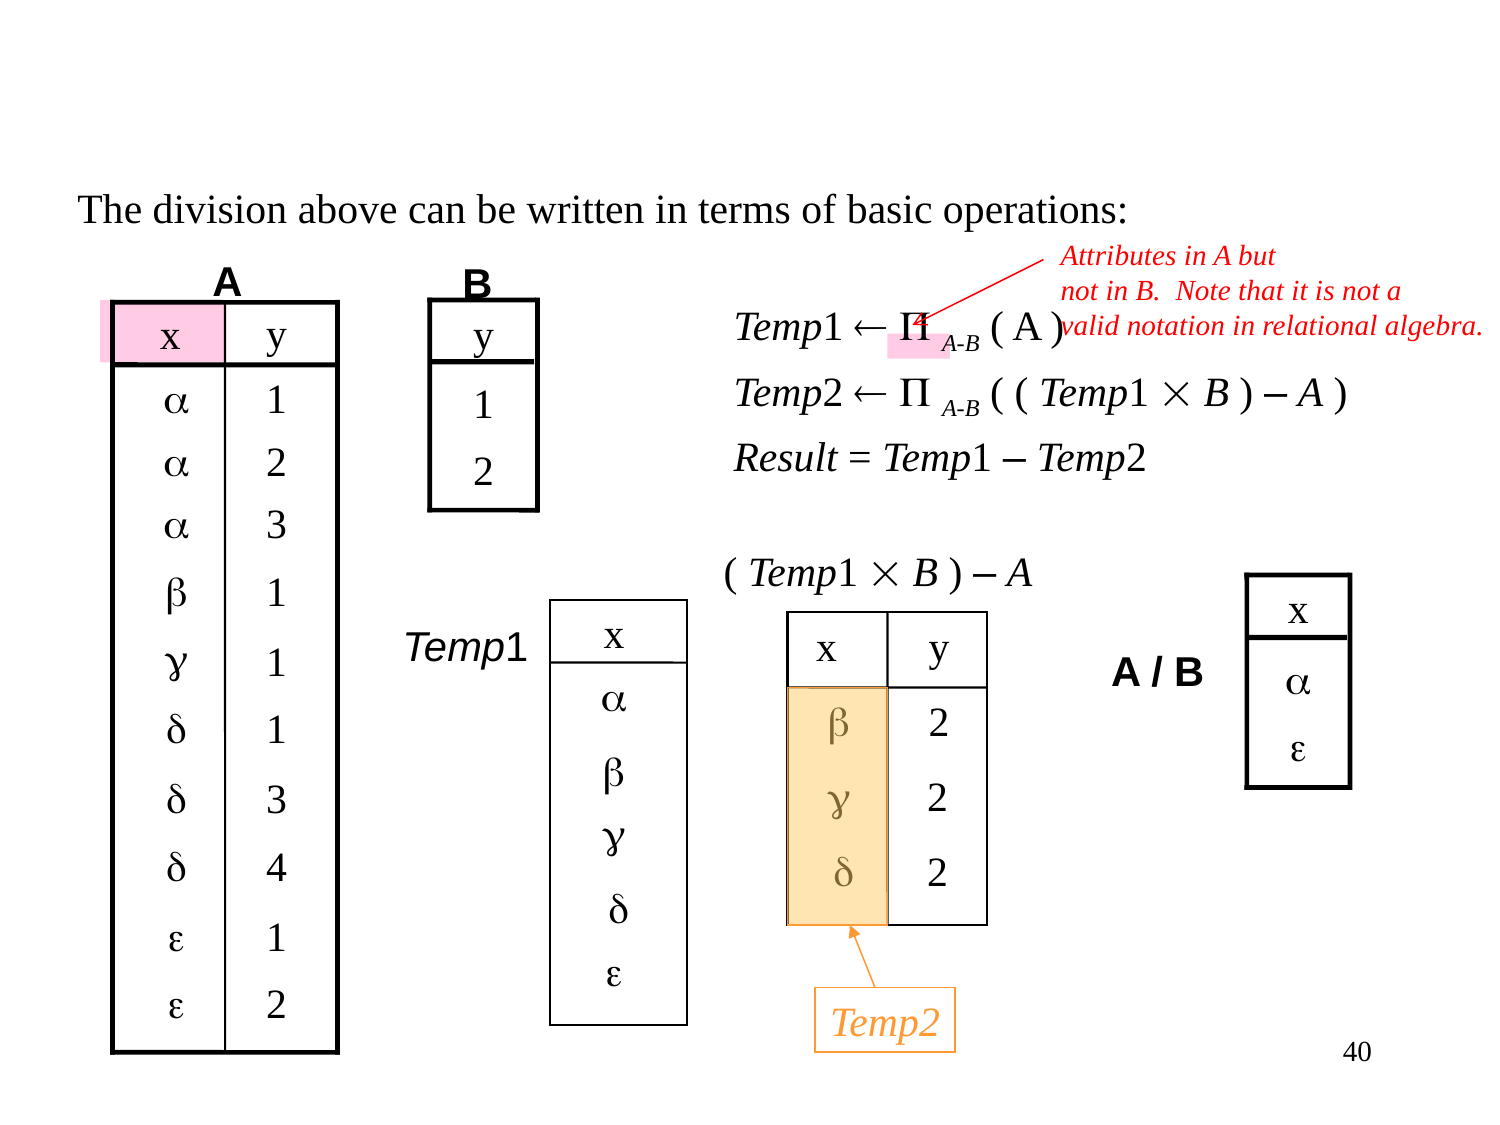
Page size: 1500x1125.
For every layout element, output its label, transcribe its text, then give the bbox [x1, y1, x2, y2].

text_box [113, 303, 224, 363]
text_box 3 [229, 489, 328, 563]
text_box [99, 299, 125, 363]
text_box x [125, 303, 216, 350]
text_box 2 [430, 441, 537, 510]
text_box  [124, 365, 225, 438]
slide_number 40 [1074, 1025, 1388, 1100]
text_box 4 [229, 838, 328, 902]
text_box 3 [229, 764, 328, 838]
text_box 2 [229, 975, 328, 1048]
text_box 1 [430, 369, 537, 441]
text_box  [124, 563, 229, 624]
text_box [912, 259, 1044, 326]
text_box 2 [229, 438, 328, 489]
text_box The division above can be written in terms of basic operations: Temp1   A-B ( A ) Temp2   A-B ( ( Temp1  B ) – A ) Result = Temp1 – Temp2 [62, 174, 1438, 900]
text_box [1074, 574, 1351, 791]
text_box 1 [229, 563, 328, 627]
text_box  [124, 975, 229, 1048]
text_box 1 [229, 700, 328, 764]
text_box y [226, 303, 328, 364]
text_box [387, 599, 688, 1026]
text_box  [124, 624, 229, 698]
text_box  [124, 838, 229, 902]
text_box  [124, 902, 229, 975]
text_box 1 [229, 365, 328, 438]
text_box Attributes in A but not in B. Note that it is not a valid notation in relational algebra. [1045, 229, 1500, 349]
text_box 1 [224, 627, 328, 700]
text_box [712, 537, 1044, 926]
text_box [787, 687, 958, 1055]
text_box y [430, 299, 537, 365]
text_box 1 [229, 902, 328, 975]
text_box  [124, 438, 225, 489]
text_box  [124, 698, 229, 764]
text_box A [174, 247, 280, 313]
text_box B [425, 249, 530, 315]
text_box  [124, 764, 229, 838]
text_box  [124, 489, 229, 563]
